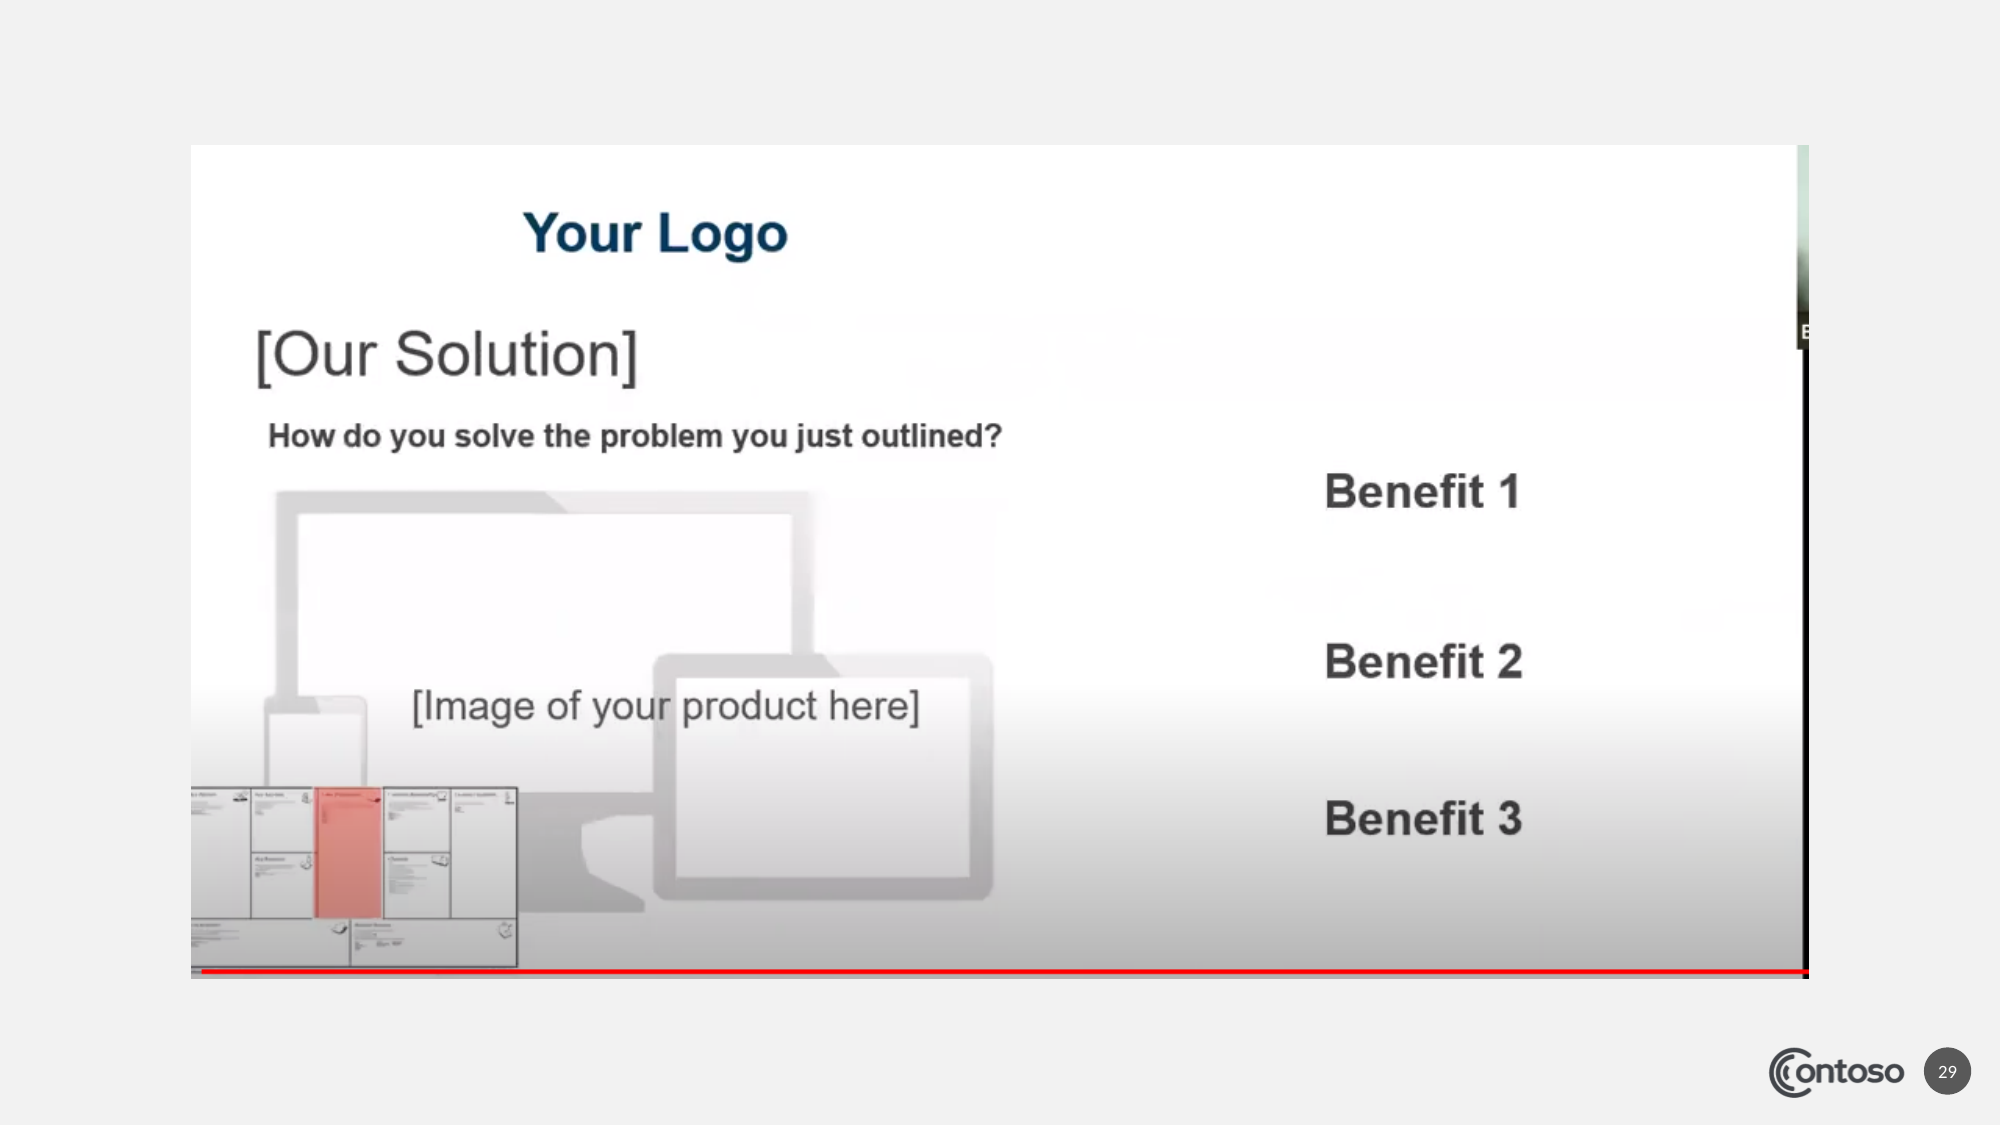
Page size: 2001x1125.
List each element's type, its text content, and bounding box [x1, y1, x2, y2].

slide_number 29 [1923, 1047, 1972, 1095]
picture [191, 145, 1809, 979]
